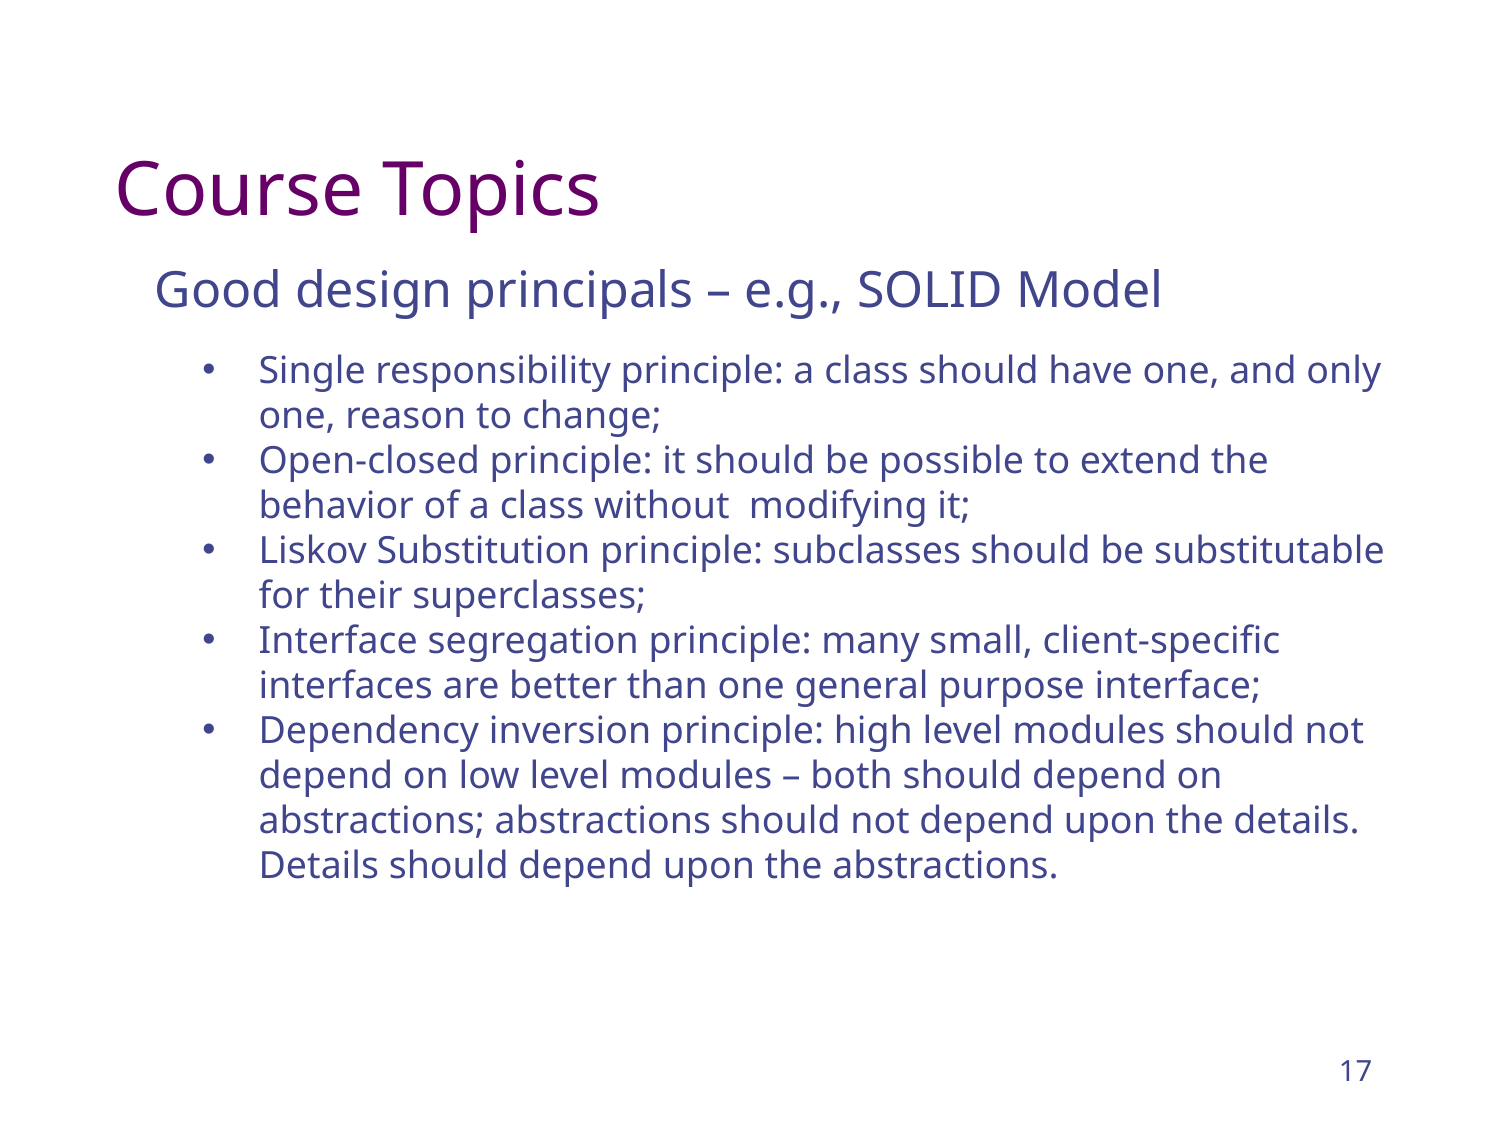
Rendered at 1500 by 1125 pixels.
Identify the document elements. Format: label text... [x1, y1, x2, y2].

title Course Topics [99, 50, 1375, 238]
text_box Good design principals – e.g., SOLID Model [139, 249, 1180, 325]
slide_number 17 [1074, 1025, 1388, 1100]
text_box Single responsibility principle: a class should have one, and only one, reason to change; Open-closed principle: it should be possible to extend the behavior of a class without modifying it; Liskov Substitution principle: subclasses should be substitutable for their superclasses; Interface segregation principle: many small, client-specific interfaces are better than one general purpose interface; Dependency inversion principle: high level modules should not depend on low level modules – both should depend on abstractions; abstractions should not depend upon the details. Details should depend upon the abstractions. [187, 338, 1419, 893]
